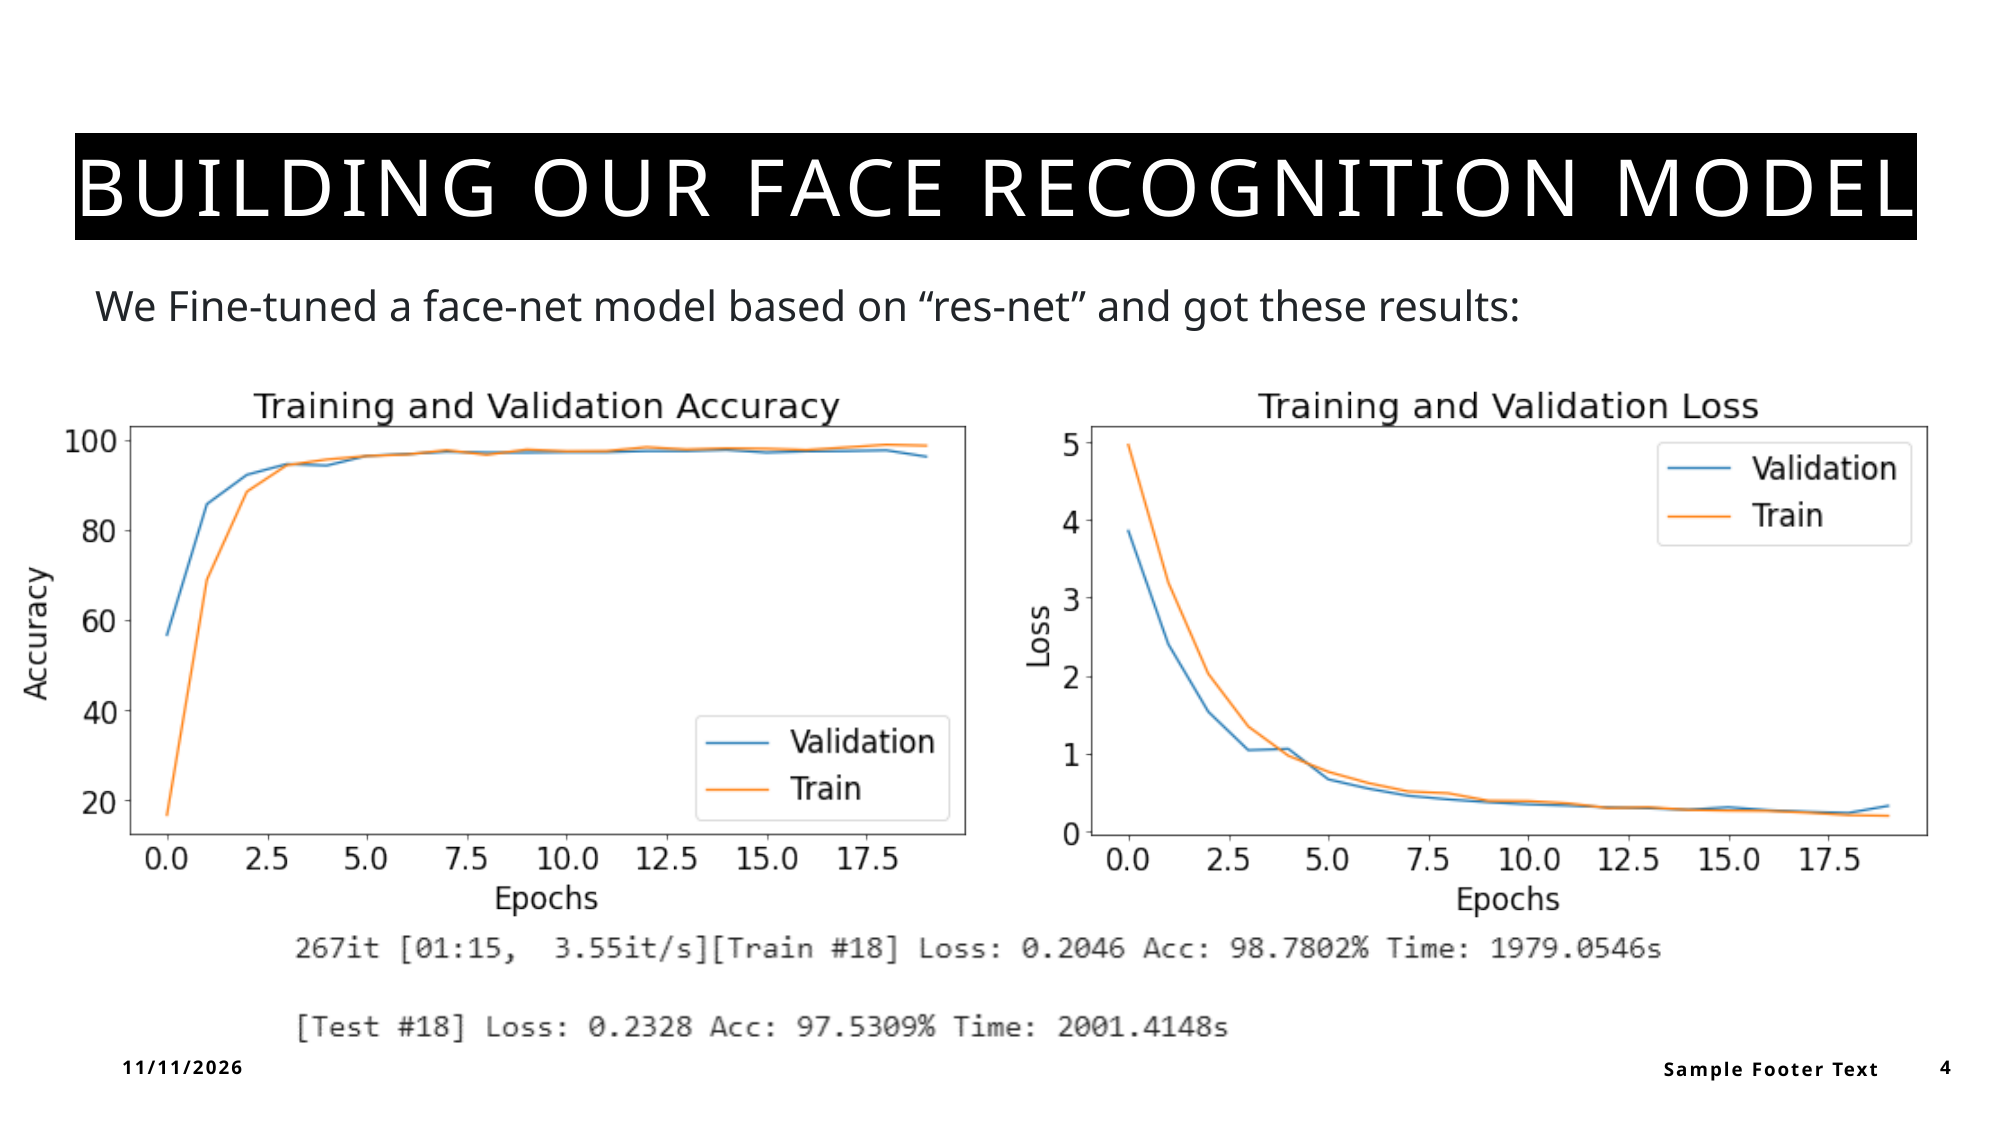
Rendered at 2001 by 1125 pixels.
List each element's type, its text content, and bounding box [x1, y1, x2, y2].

title Building our face recognition model [60, 111, 1950, 270]
text_box We Fine-tuned a face-net model based on “res-net” and got these results: [80, 272, 1745, 337]
slide_number 4 [1877, 1038, 1966, 1099]
footer Sample Footer Text [1317, 1038, 1877, 1099]
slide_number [107, 1038, 601, 1099]
picture [13, 381, 1936, 1048]
